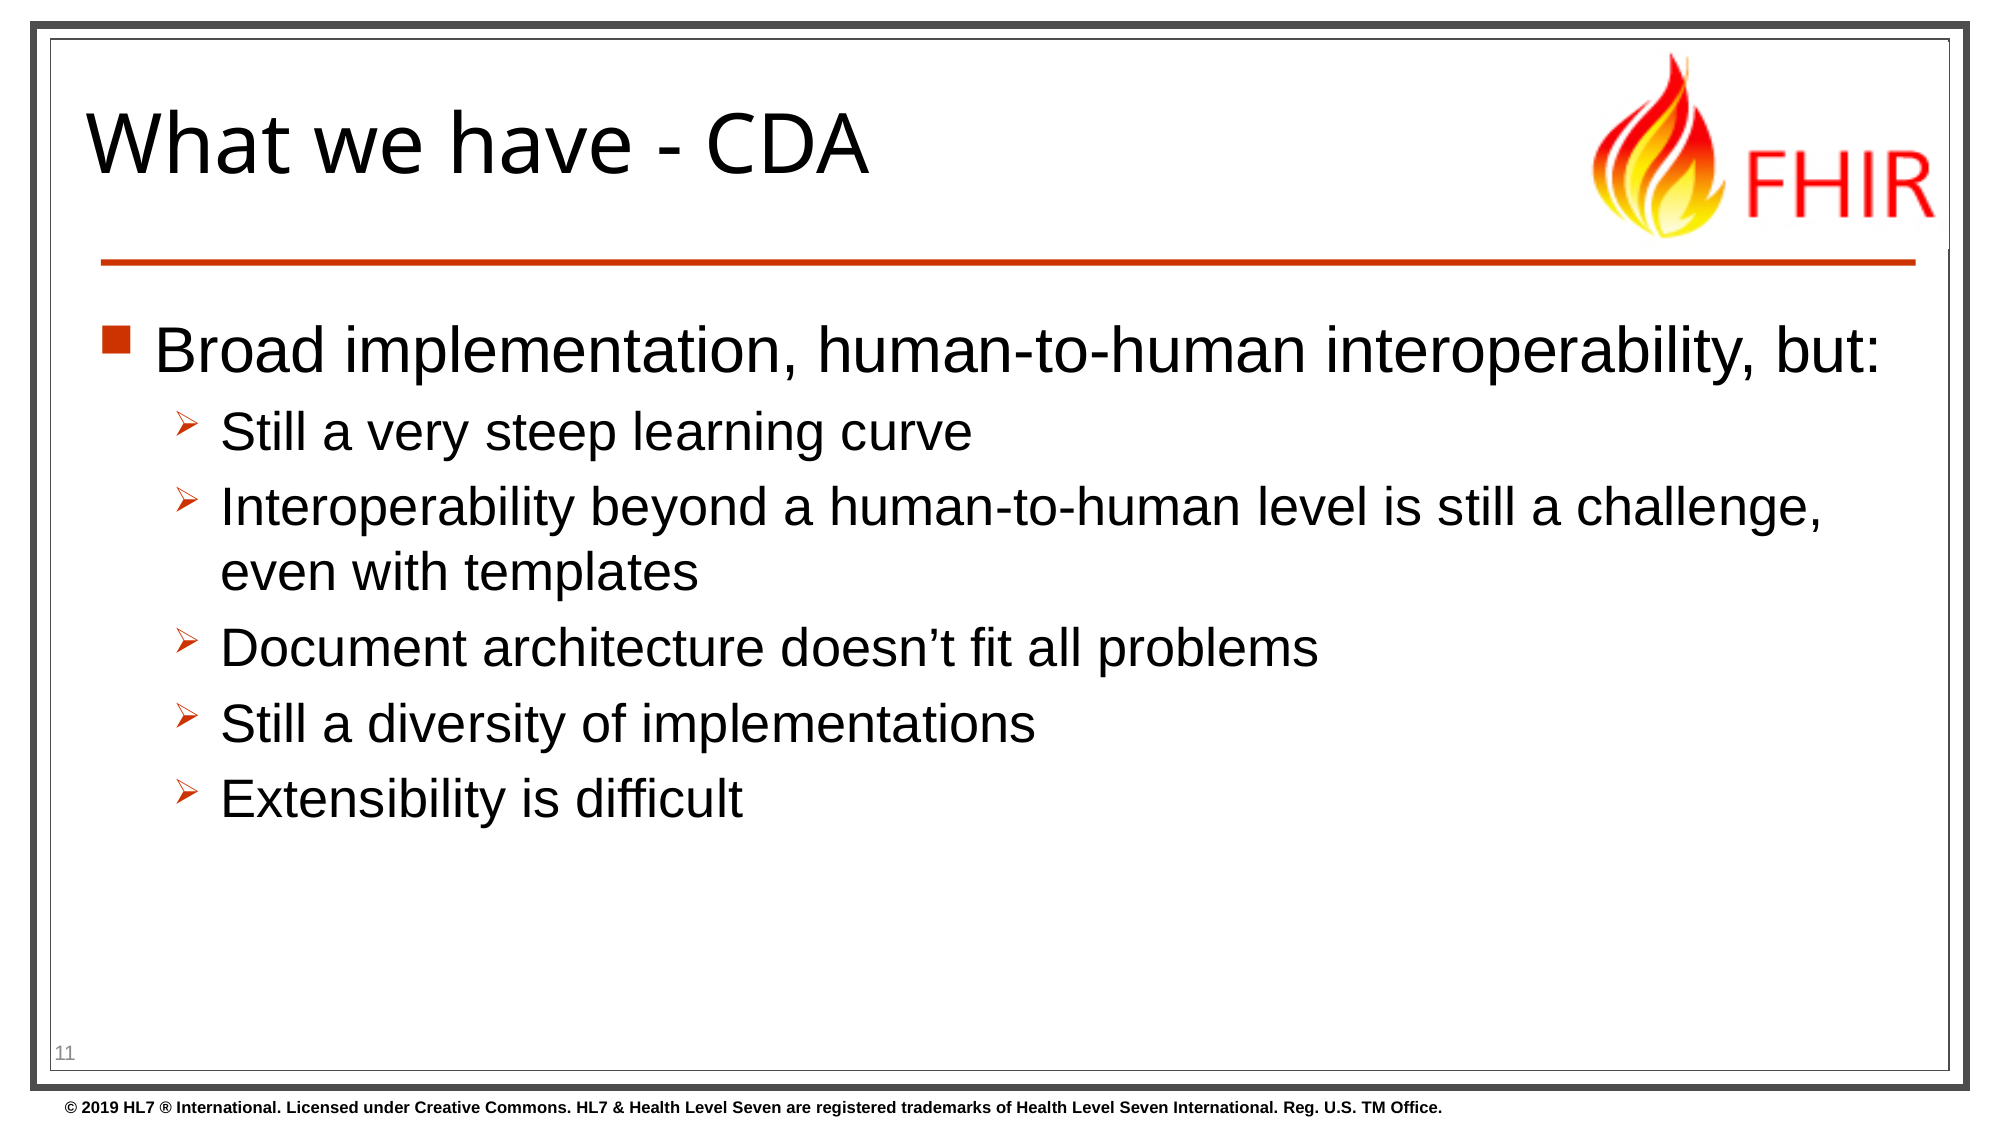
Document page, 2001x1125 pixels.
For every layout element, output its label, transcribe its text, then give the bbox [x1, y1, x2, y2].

picture [1578, 42, 1949, 249]
list Broad implementation, human-to-human interoperability, but: Still a very steep learning curve Interoperability beyond a human-to-human level is still a challenge, even with templates Document architecture doesn’t fit all problems Still a diversity of implementations Extensibility is difficult [83, 299, 1917, 1035]
title What we have - CDA [70, 54, 1504, 244]
slide_number 11 [39, 1034, 197, 1071]
